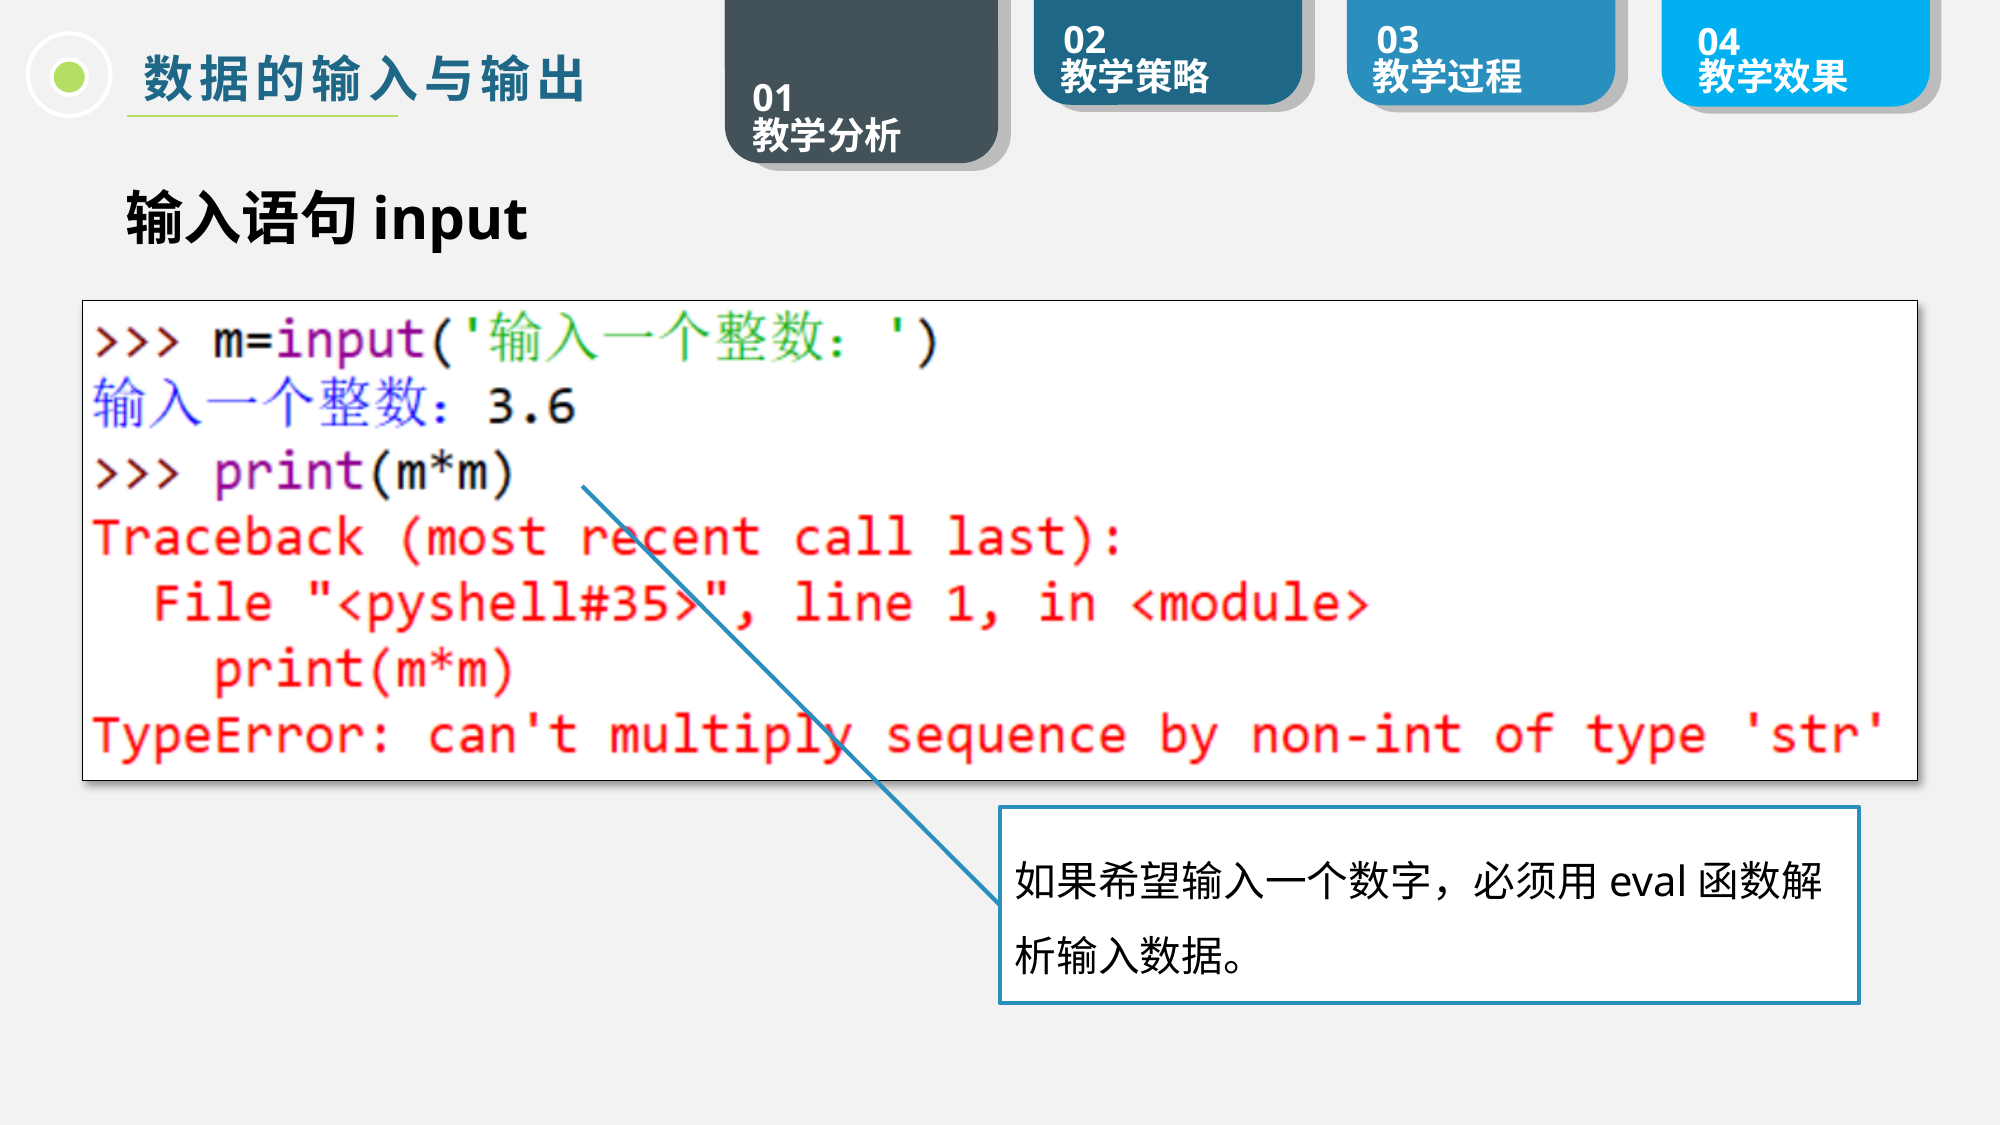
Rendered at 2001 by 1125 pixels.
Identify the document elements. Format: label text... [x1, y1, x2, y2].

text_box 如果希望输入一个数字，必须用eval函数解析输入数据。 [884, 792, 1861, 1005]
text_box 输入语句input [110, 139, 2000, 259]
text_box 数据的输入与输出 [128, 40, 1155, 115]
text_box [27, 33, 111, 117]
picture [82, 300, 1918, 781]
